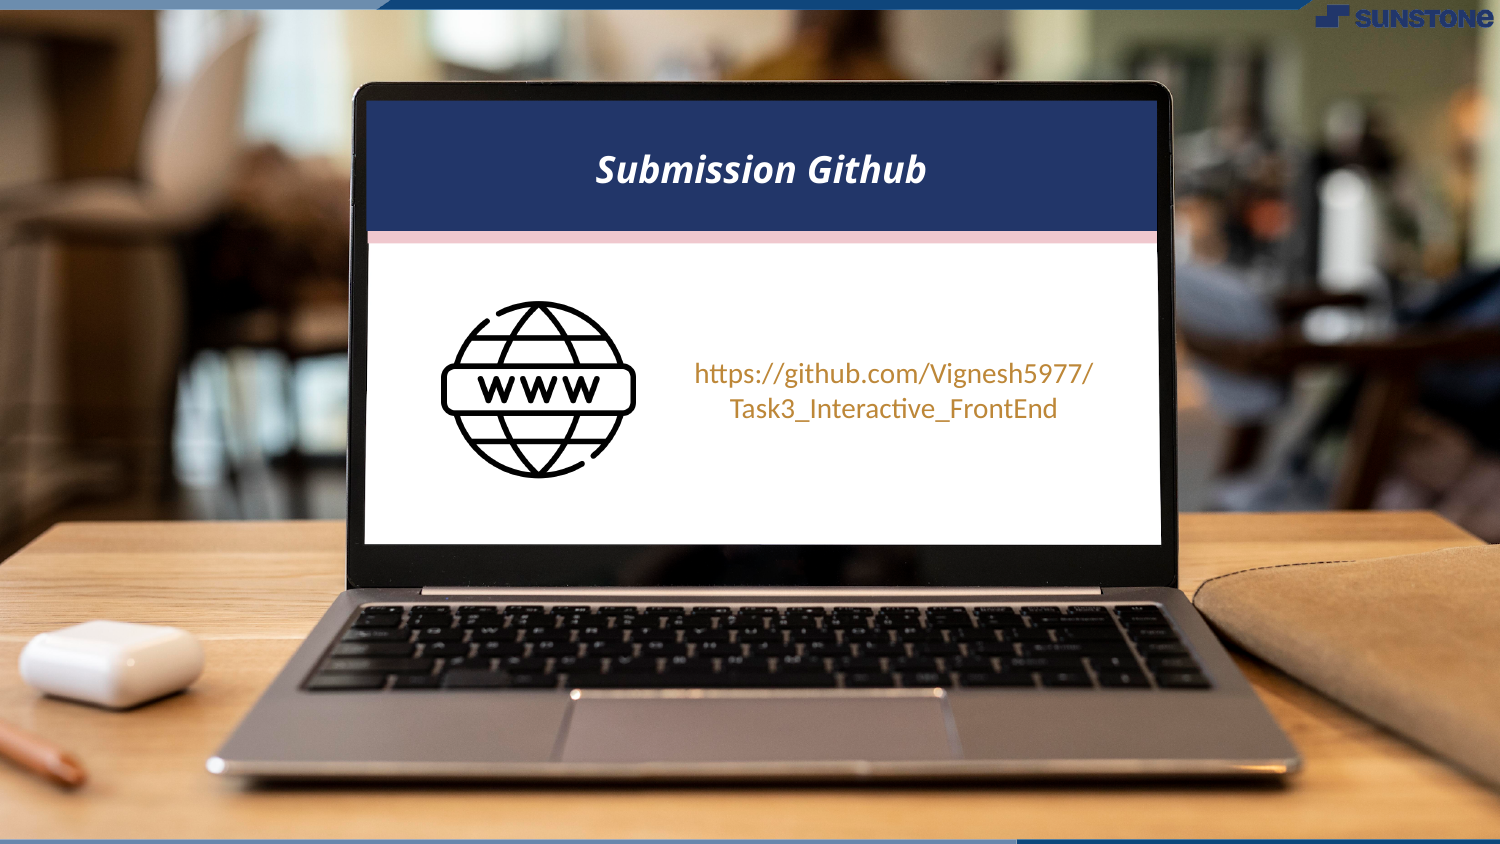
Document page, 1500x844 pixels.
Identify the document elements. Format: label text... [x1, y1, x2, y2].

picture [0, 0, 1500, 844]
list https://github.com/Vignesh5977/Task3_Interactive_FrontEnd [670, 144, 1118, 635]
list Submission Github [432, 131, 1091, 206]
